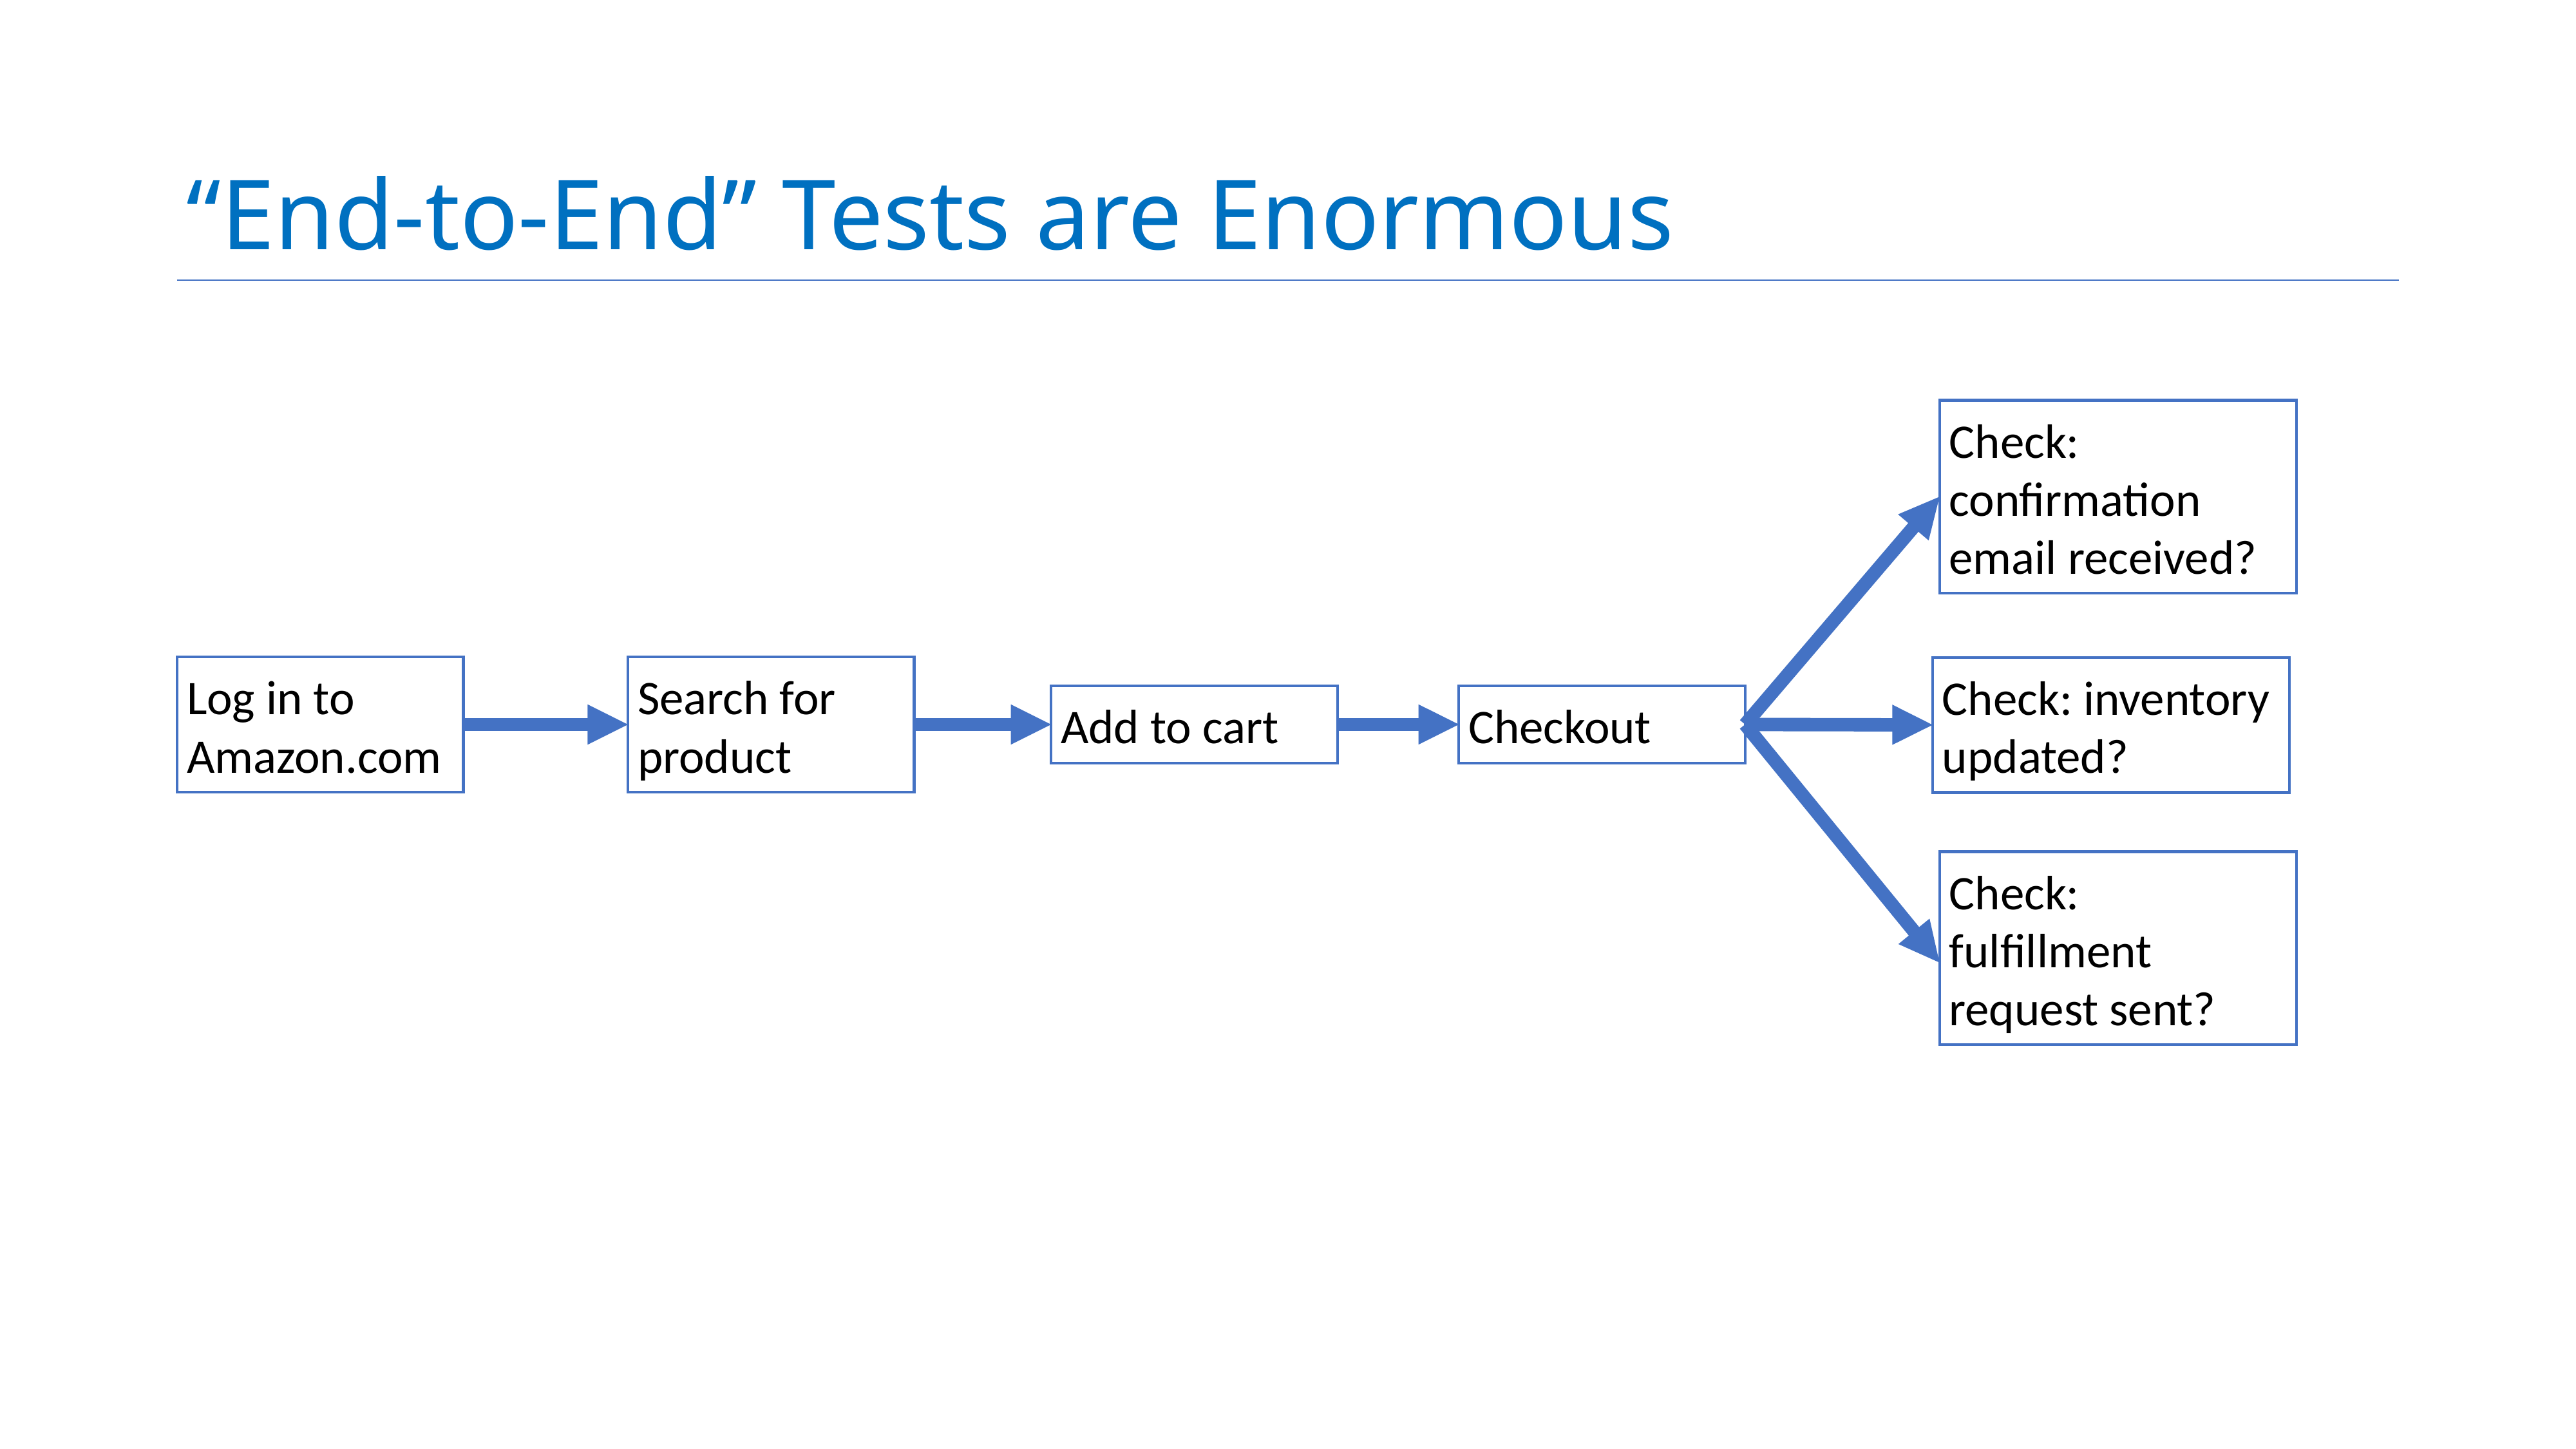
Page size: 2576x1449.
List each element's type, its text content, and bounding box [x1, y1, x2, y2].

text_box Check: fulfillment request sent? [1939, 851, 2297, 1045]
text_box Add to cart [1051, 686, 1338, 763]
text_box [1745, 724, 1940, 963]
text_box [1745, 497, 1940, 724]
text_box Check: inventory updated? [1940, 657, 2290, 793]
text_box Checkout [1459, 686, 1745, 763]
title “End-to-End” Tests are Enormous [176, 0, 2400, 281]
text_box Check: confirmation email received? [1939, 400, 2297, 594]
text_box Log in to Amazon.com [177, 657, 464, 792]
text_box Search for product [628, 657, 914, 792]
